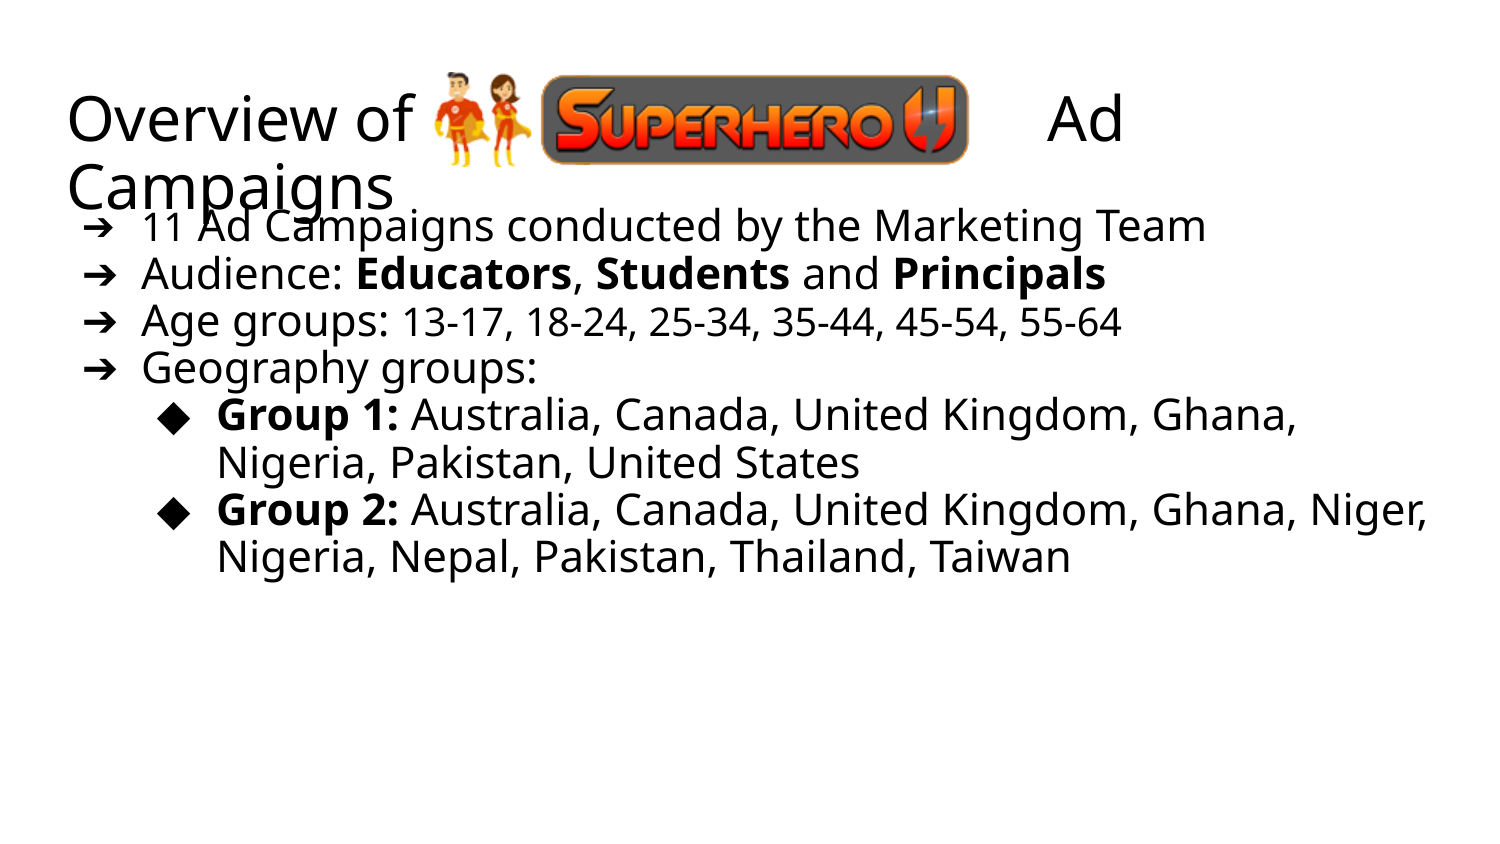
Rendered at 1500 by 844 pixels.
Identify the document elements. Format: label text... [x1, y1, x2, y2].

picture [430, 72, 976, 167]
list 11 Ad Campaigns conducted by the Marketing Team Audience: Educators, Students and Principals Age groups: 13-17, 18-24, 25-34, 35-44, 45-54, 55-64 Geography groups: Group 1: Australia, Canada, United Kingdom, Ghana, Nigeria, Pakistan, United States Group 2: Australia, Canada, United Kingdom, Ghana, Niger, Nigeria, Nepal, Pakistan, Thailand, Taiwan [51, 189, 1449, 750]
title Overview of Ad Campaigns [976, 72, 1449, 167]
title Overview of Ad Campaigns [51, 72, 430, 167]
